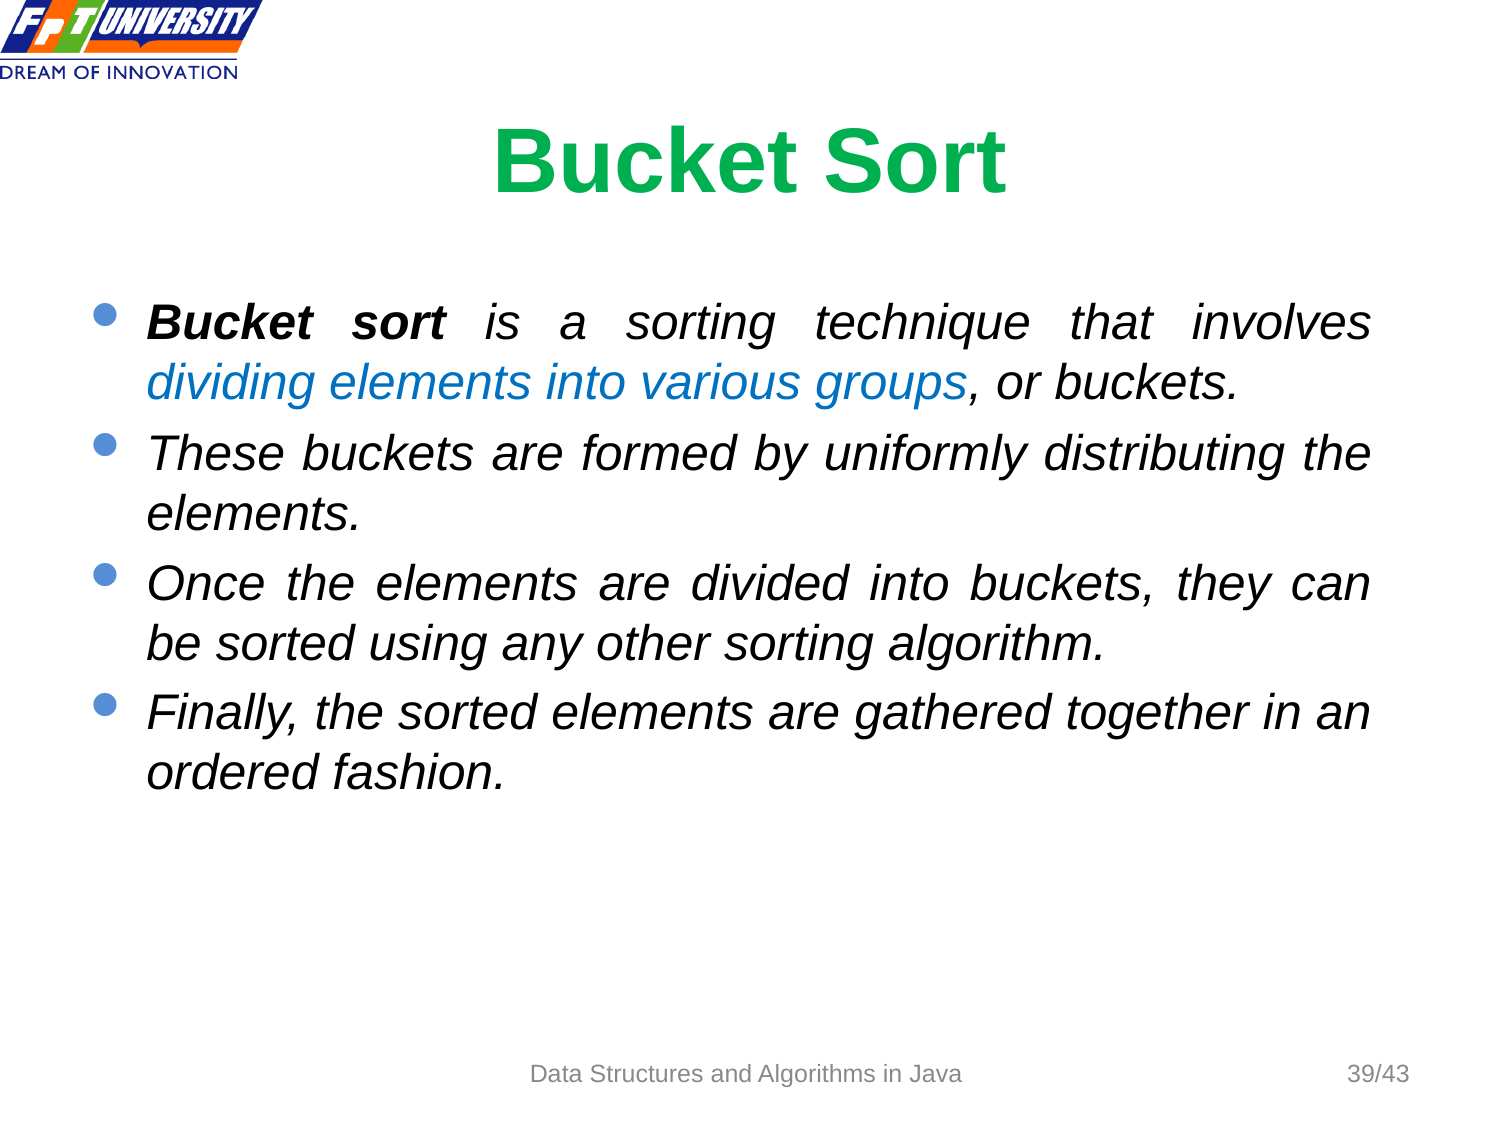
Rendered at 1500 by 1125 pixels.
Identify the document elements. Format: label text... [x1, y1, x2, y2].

title Bucket Sort [74, 62, 1426, 251]
slide_number 39/43 [1074, 1042, 1425, 1103]
picture [0, 0, 263, 79]
footer Data Structures and Algorithms in Java [474, 1042, 1025, 1103]
list Bucket sort is a sorting technique that involves dividing elements into various groups, or buckets. These buckets are formed by uniformly distributing the elements. Once the elements are divided into buckets, they can be sorted using any other sorting algorithm. Finally, the sorted elements are gathered together in an ordered fashion. [74, 282, 1388, 1026]
